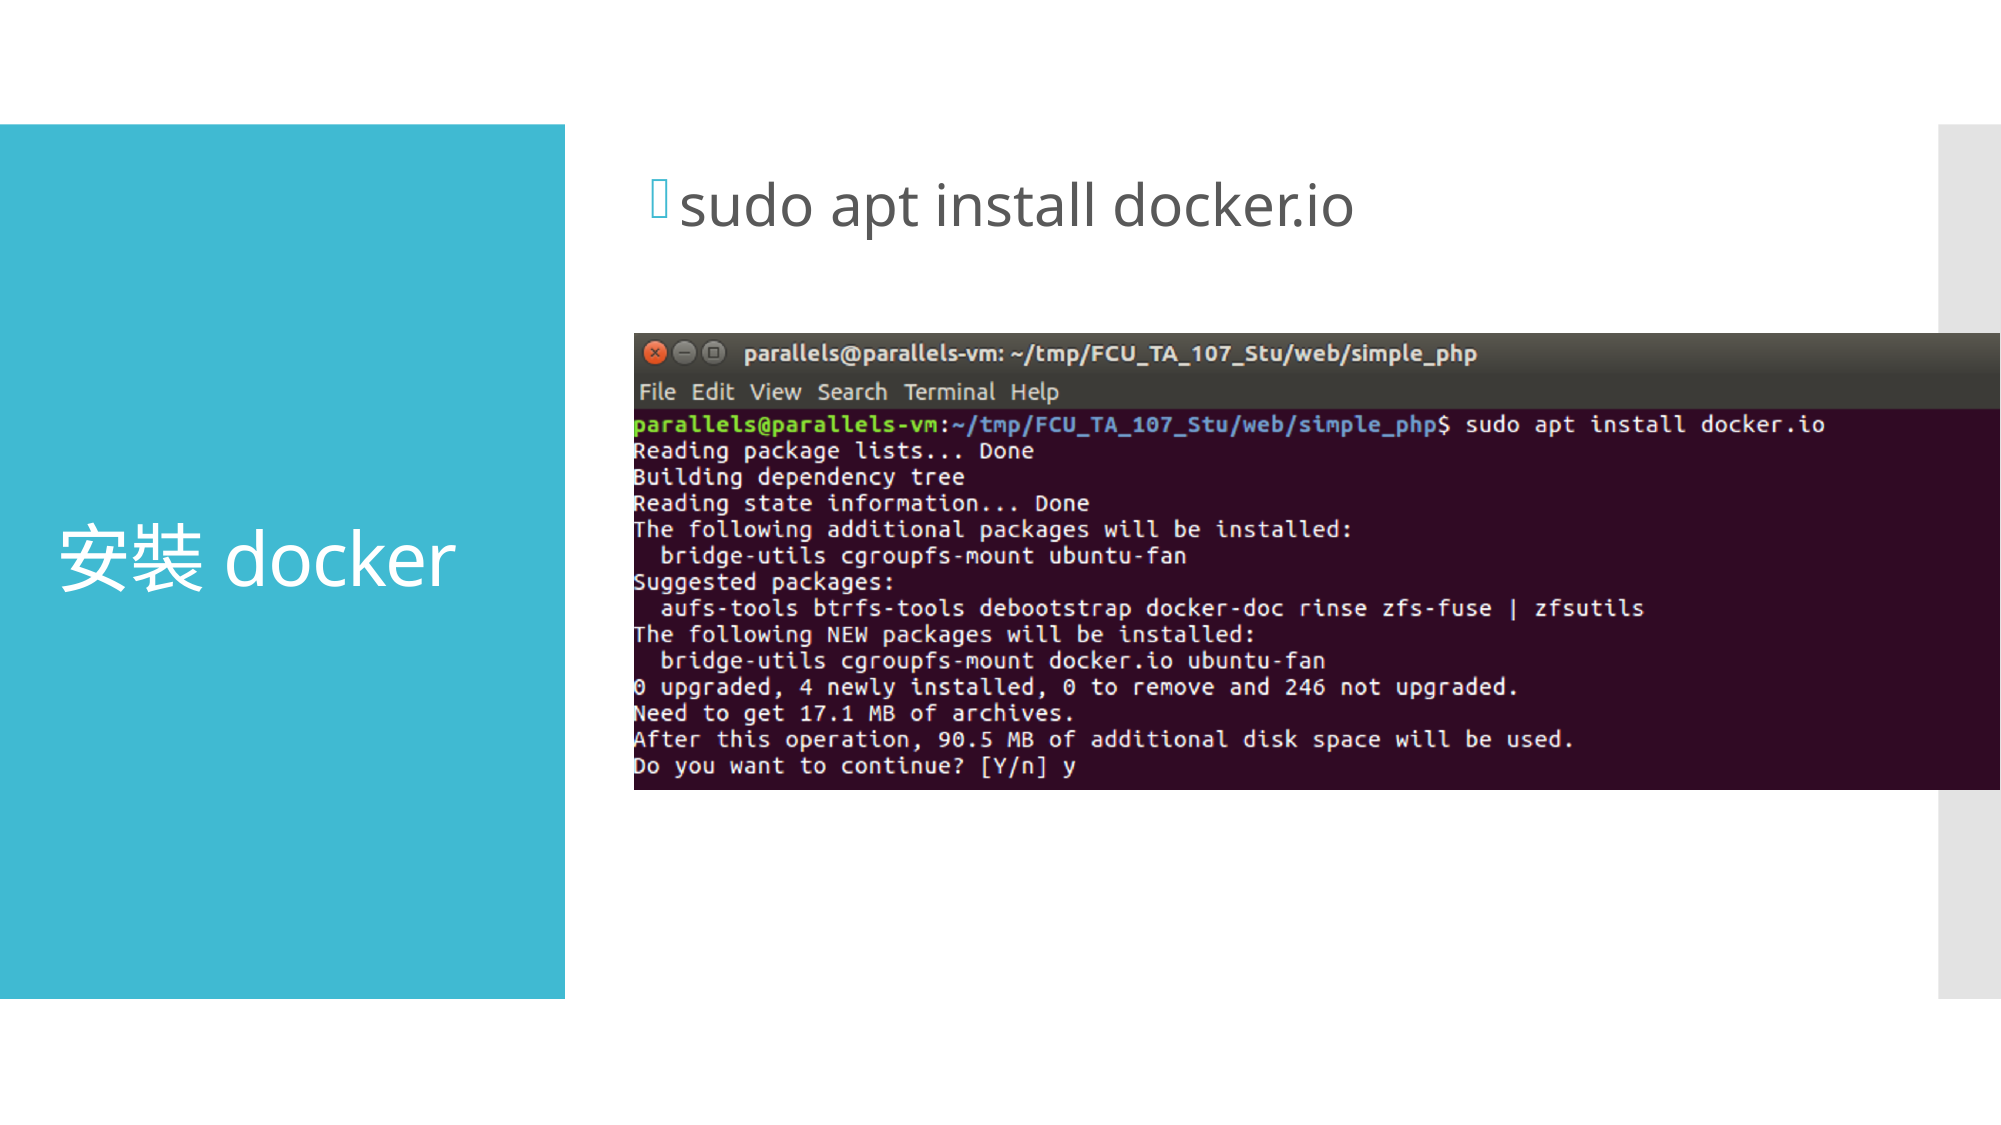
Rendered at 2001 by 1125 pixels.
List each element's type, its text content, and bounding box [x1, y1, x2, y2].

picture [634, 333, 2000, 790]
list sudo apt install docker.io [634, 141, 1835, 333]
title 安裝docker [41, 184, 525, 940]
